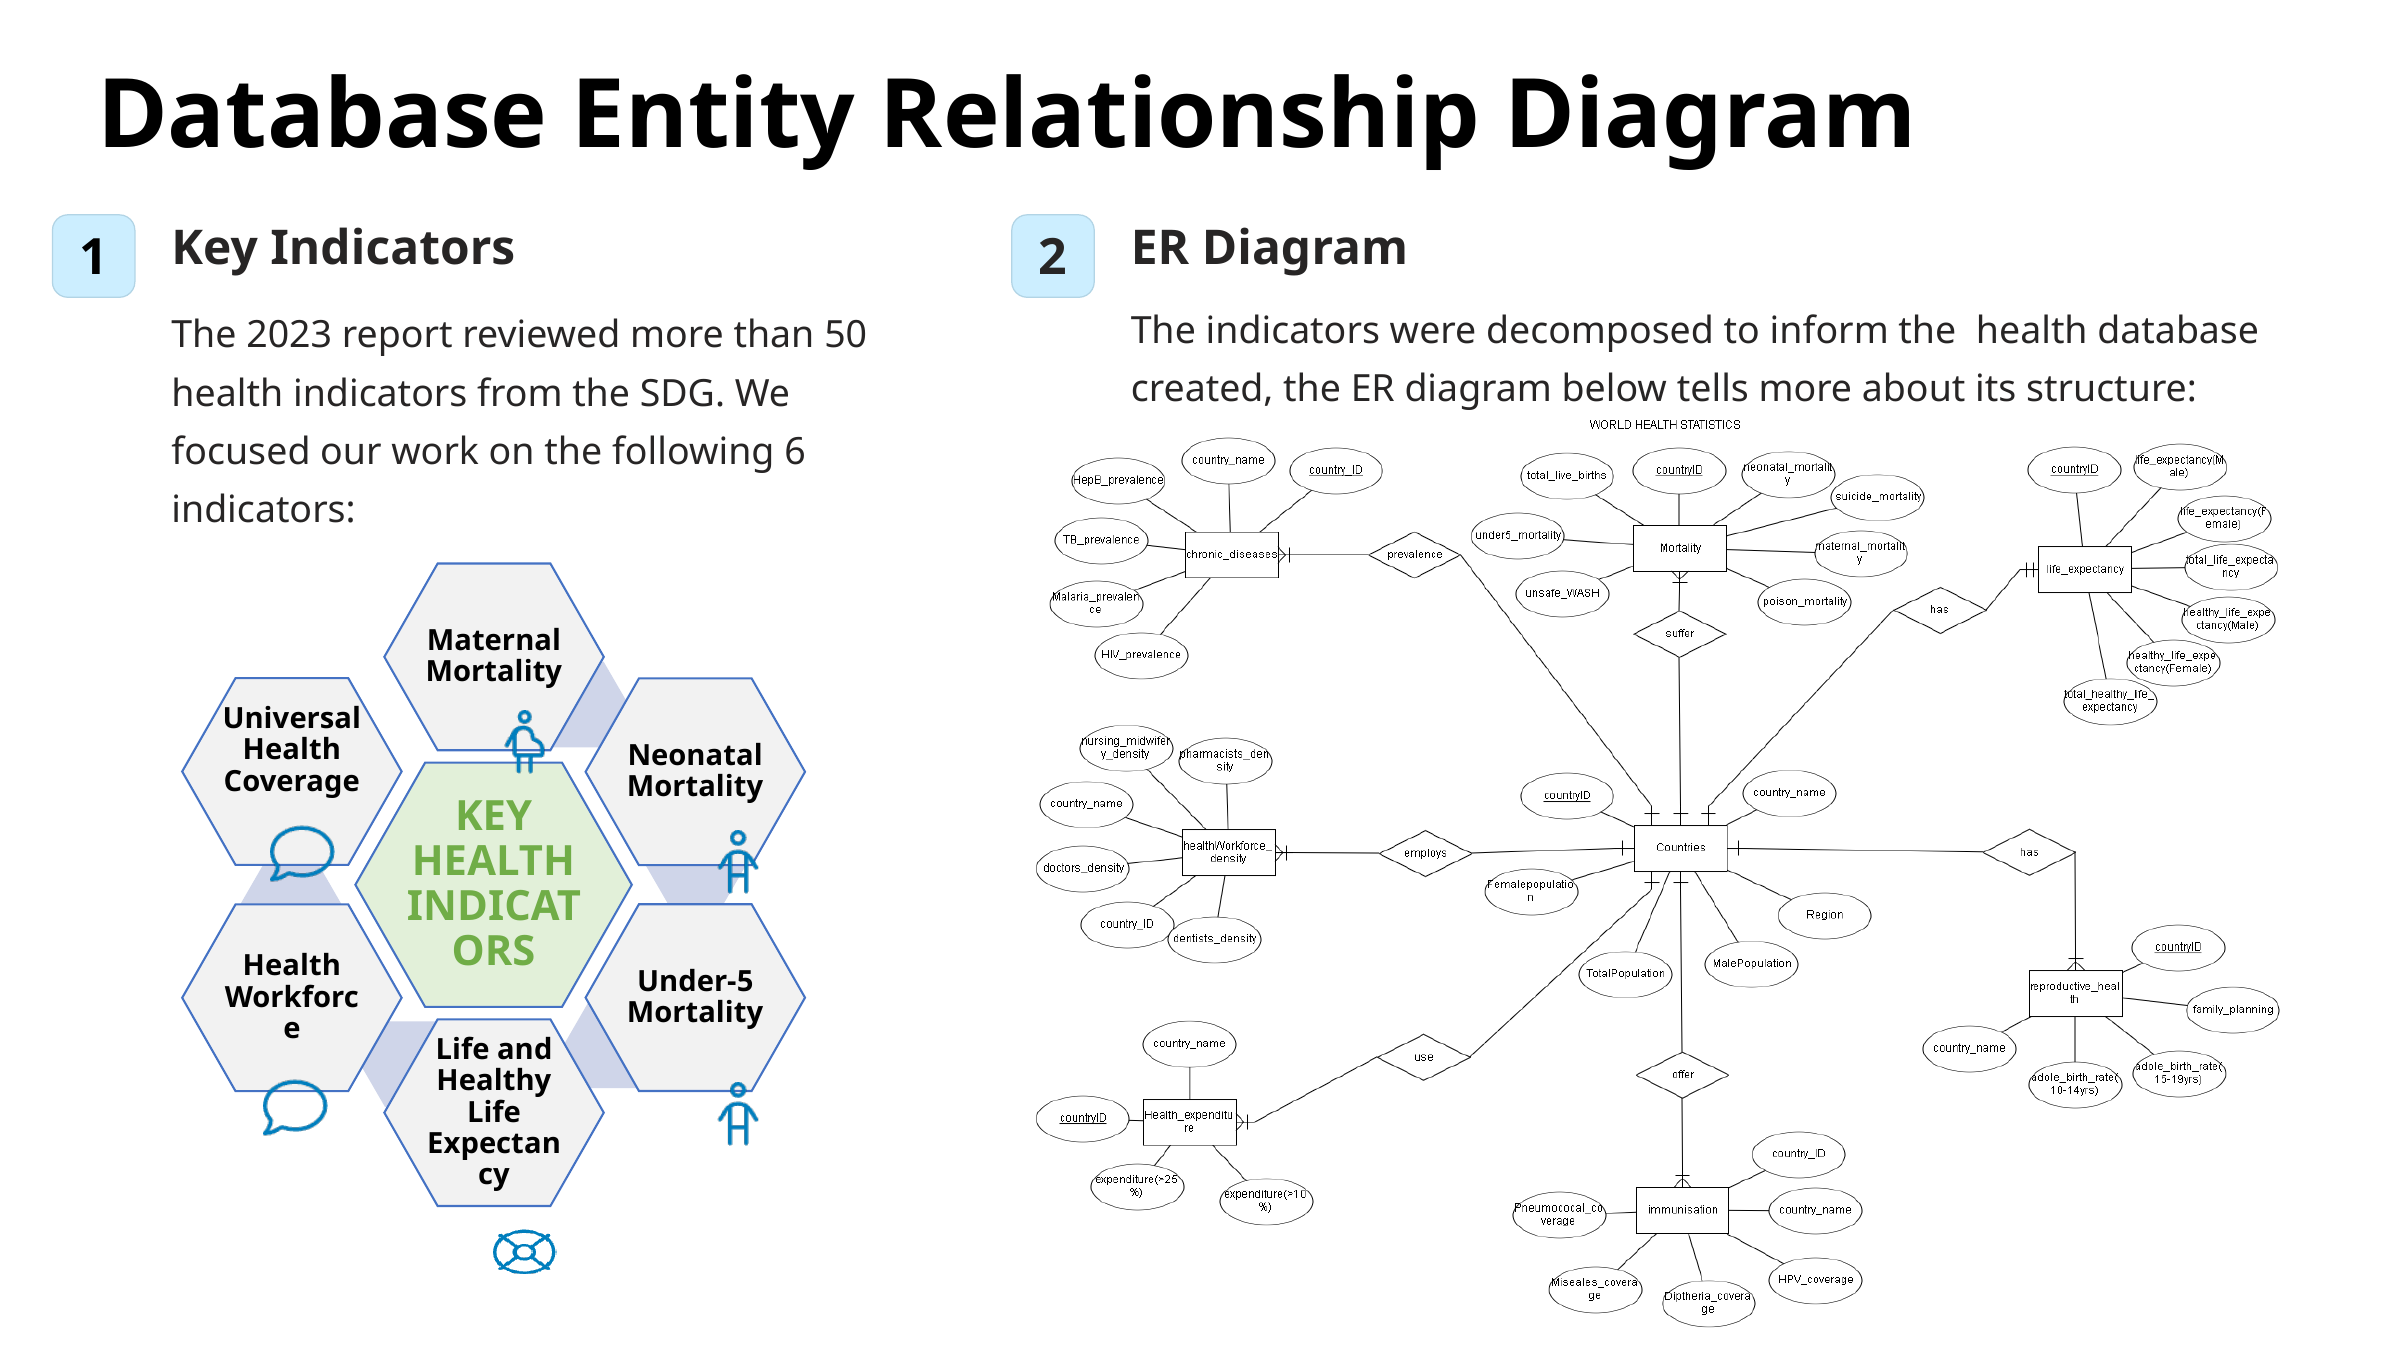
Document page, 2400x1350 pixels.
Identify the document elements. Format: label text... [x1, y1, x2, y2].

text_box 1 [77, 227, 110, 285]
text_box [1011, 214, 1095, 298]
text_box Database Entity Relationship Diagram [97, 76, 1429, 168]
text_box The indicators were decomposed to inform the health database created, the ER diagram below tells more about its structure: [1130, 292, 2333, 410]
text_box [134, 563, 916, 1274]
text_box Key Indicators [171, 214, 653, 275]
picture [1011, 396, 2303, 1350]
text_box The 2023 report reviewed more than 50 health indicators from the SDG. We focused our work on the following 6 indicators: [171, 296, 916, 522]
text_box 2 [1036, 227, 1070, 285]
text_box [52, 214, 135, 298]
text_box ER Diagram [1130, 214, 1612, 275]
